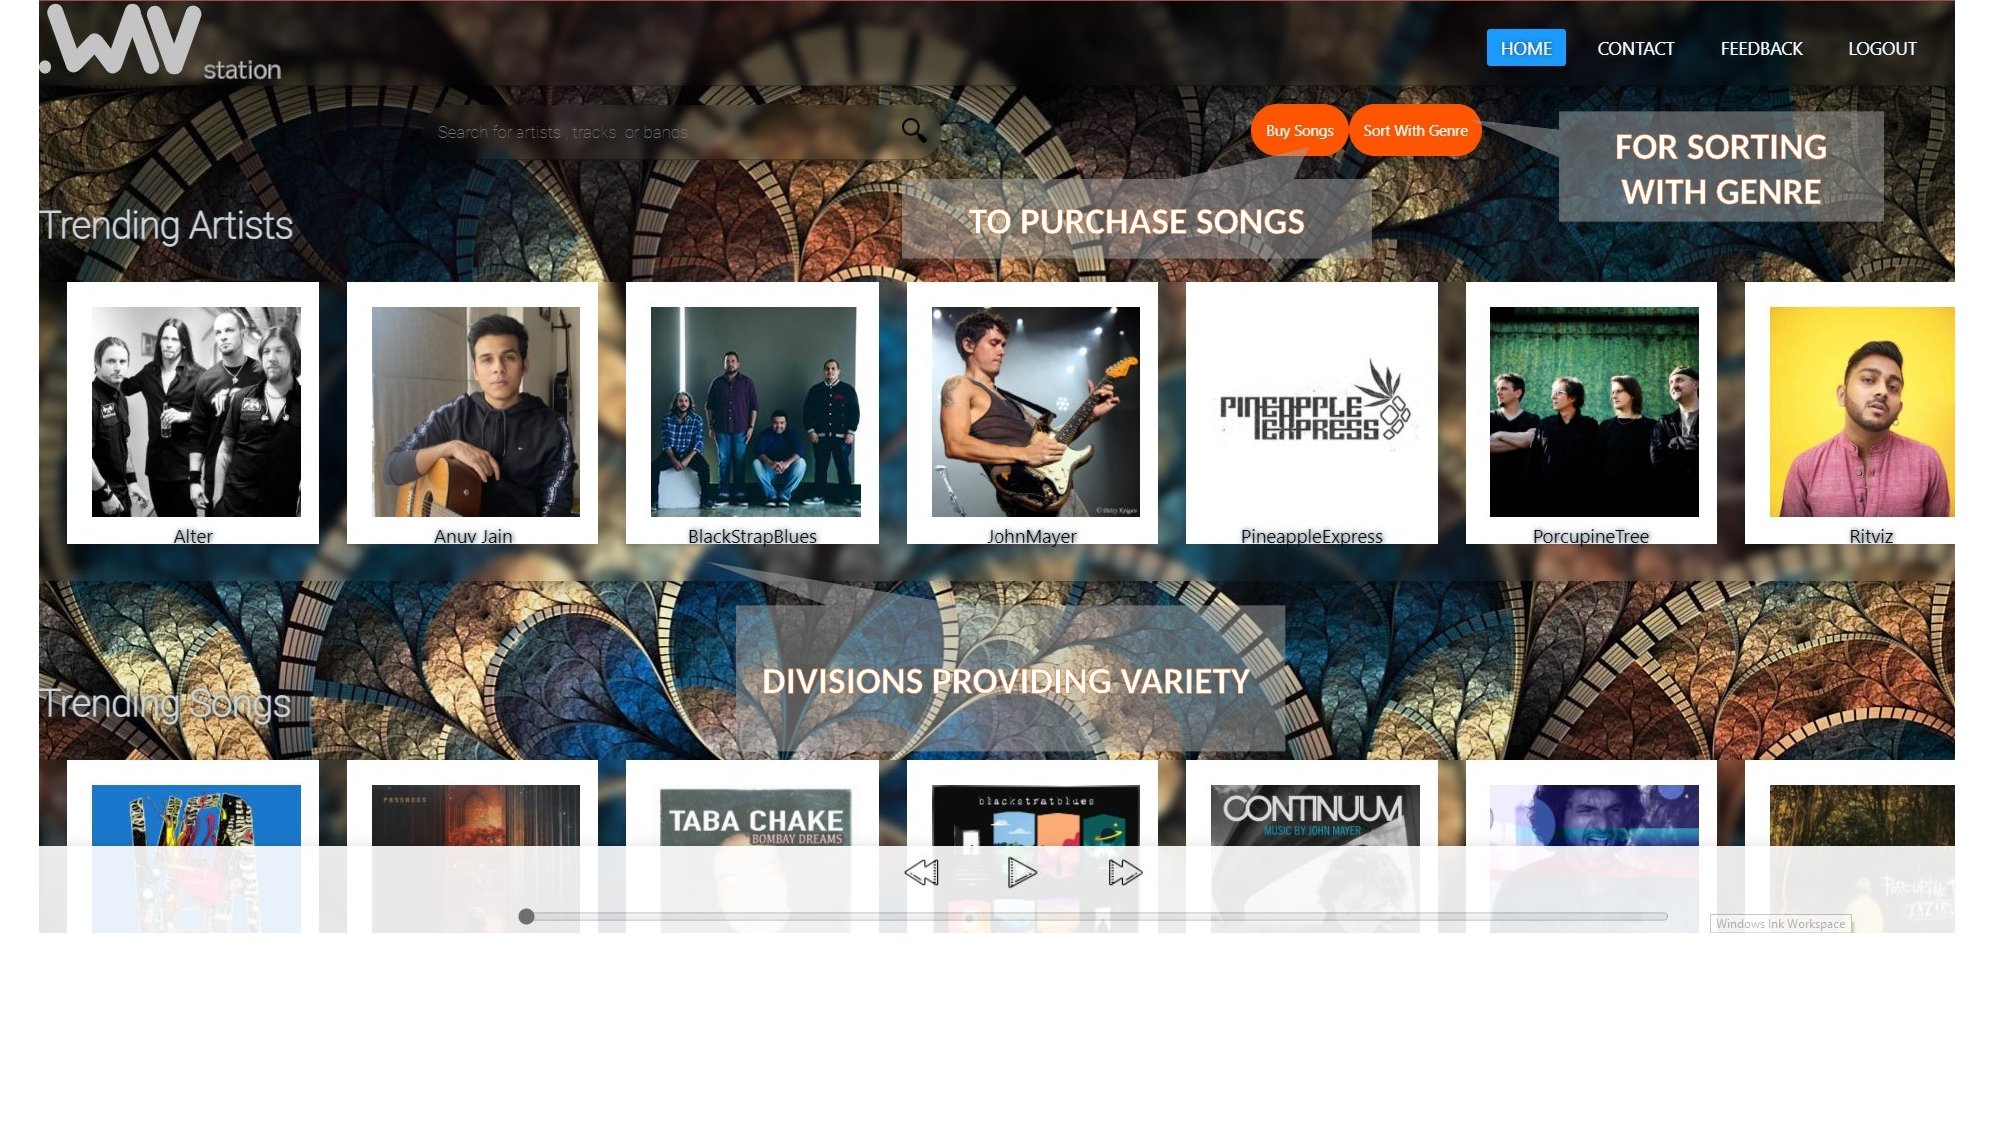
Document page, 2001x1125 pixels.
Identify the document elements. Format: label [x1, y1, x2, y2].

picture [39, 0, 1955, 933]
